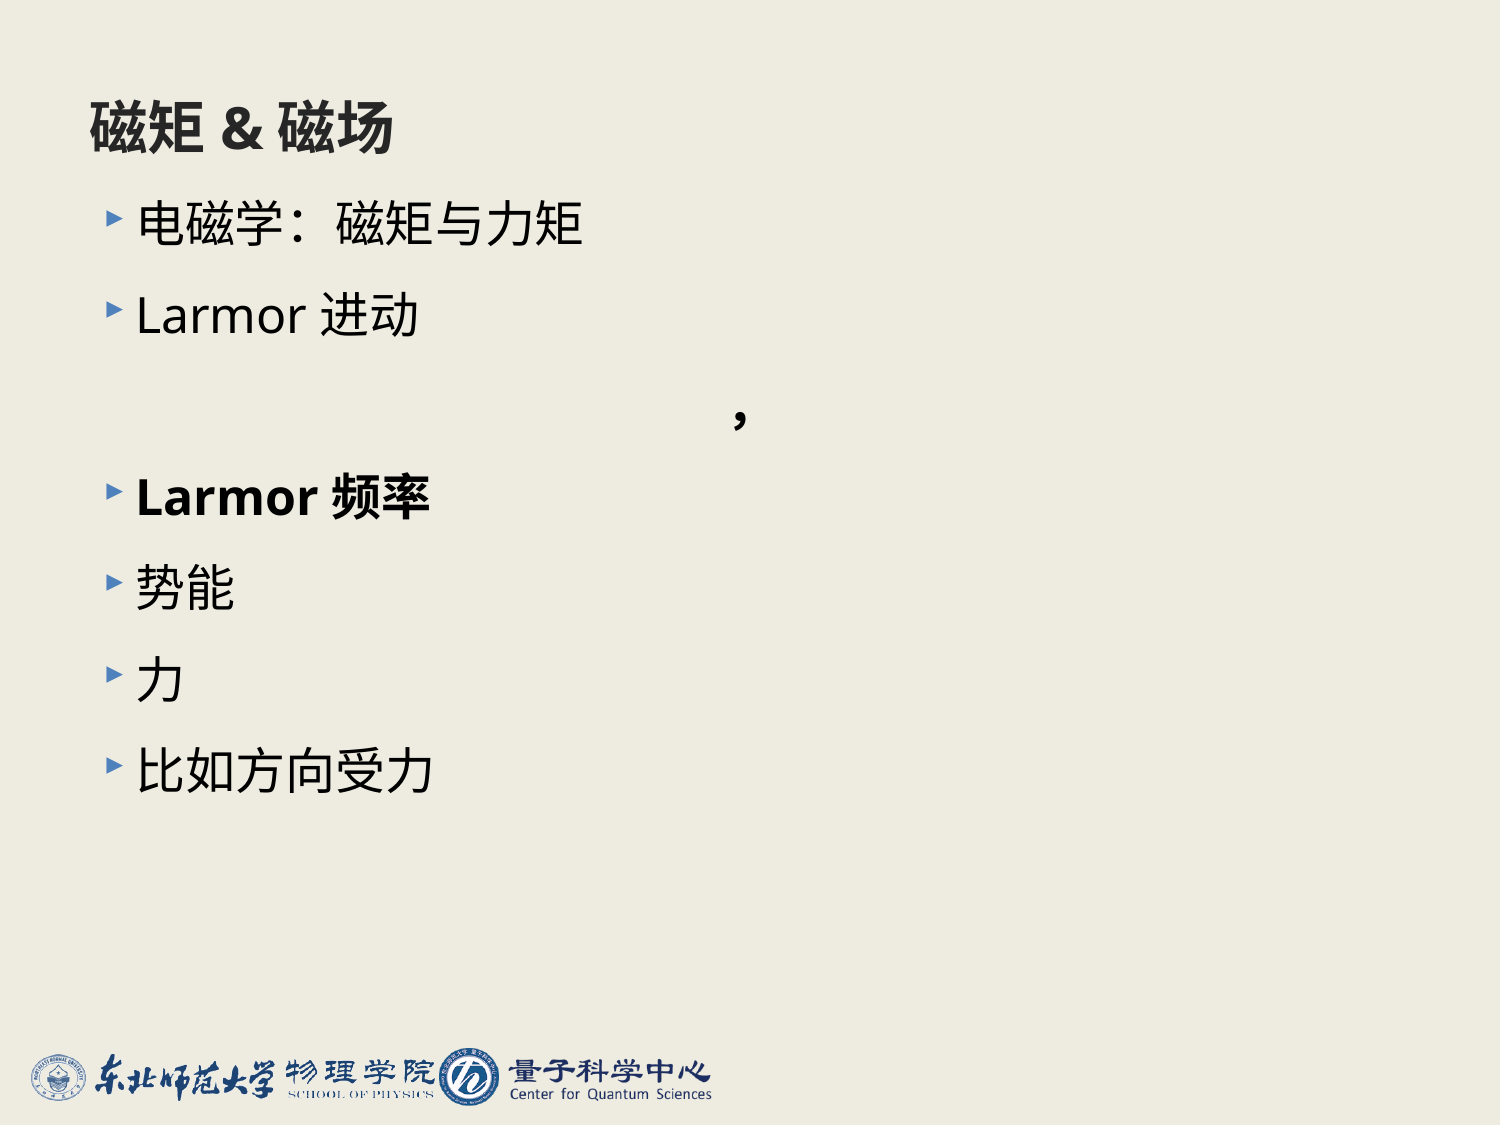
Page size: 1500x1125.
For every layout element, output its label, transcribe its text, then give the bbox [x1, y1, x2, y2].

title 磁矩&磁场 [75, 45, 1425, 209]
picture [20, 1046, 719, 1108]
